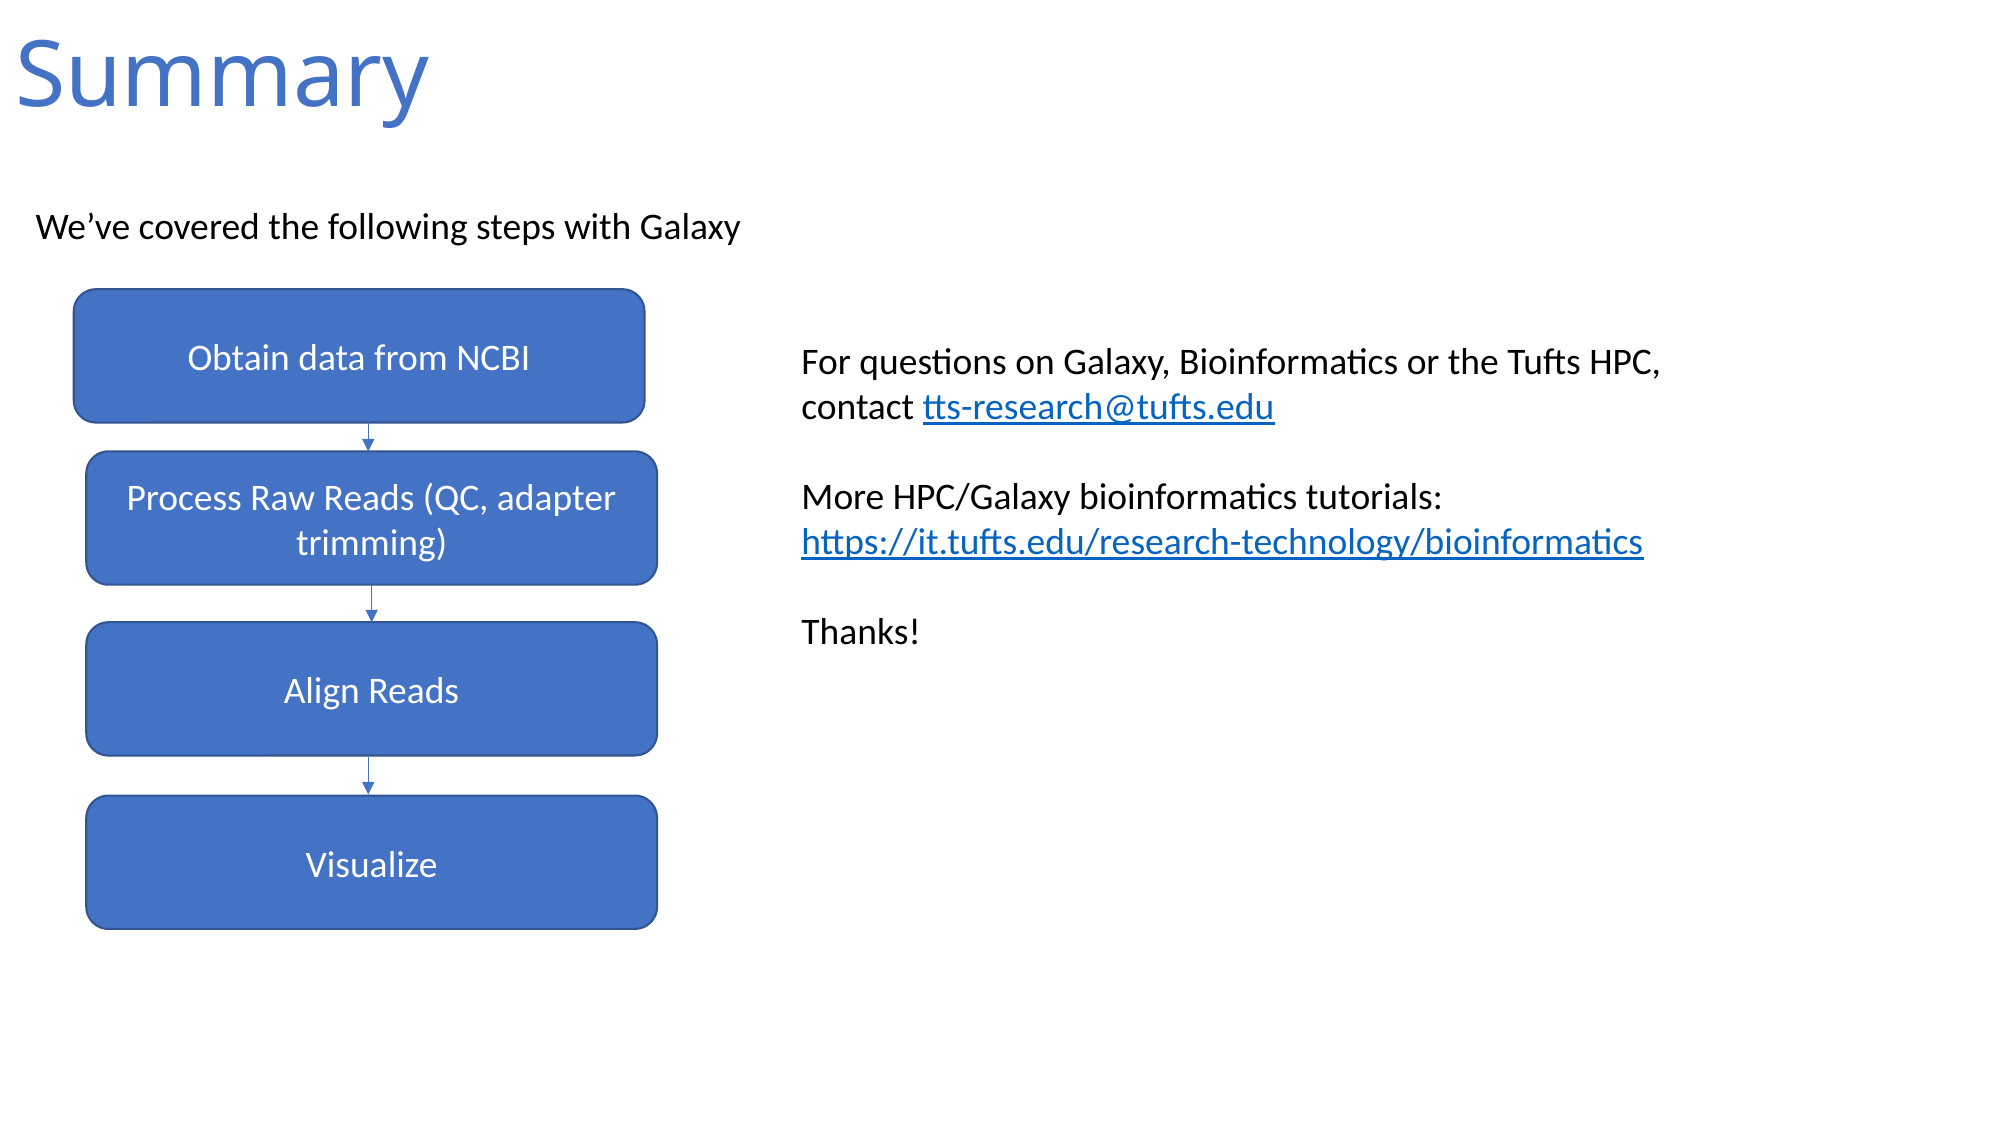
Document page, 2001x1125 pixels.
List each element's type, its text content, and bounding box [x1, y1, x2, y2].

text_box For questions on Galaxy, Bioinformatics or the Tufts HPC, contact tts-research@tufts.edu More HPC/Galaxy bioinformatics tutorials: https://it.tufts.edu/research-technology/bioinformatics Thanks! [786, 329, 1699, 660]
text_box Visualize [85, 794, 659, 930]
text_box We’ve covered the following steps with Galaxy [20, 195, 757, 255]
text_box Process Raw Reads (QC, adapter trimming) [85, 450, 659, 586]
title Summary [0, 7, 1725, 146]
text_box Obtain data from NCBI [72, 288, 646, 424]
text_box Align Reads [85, 621, 659, 757]
